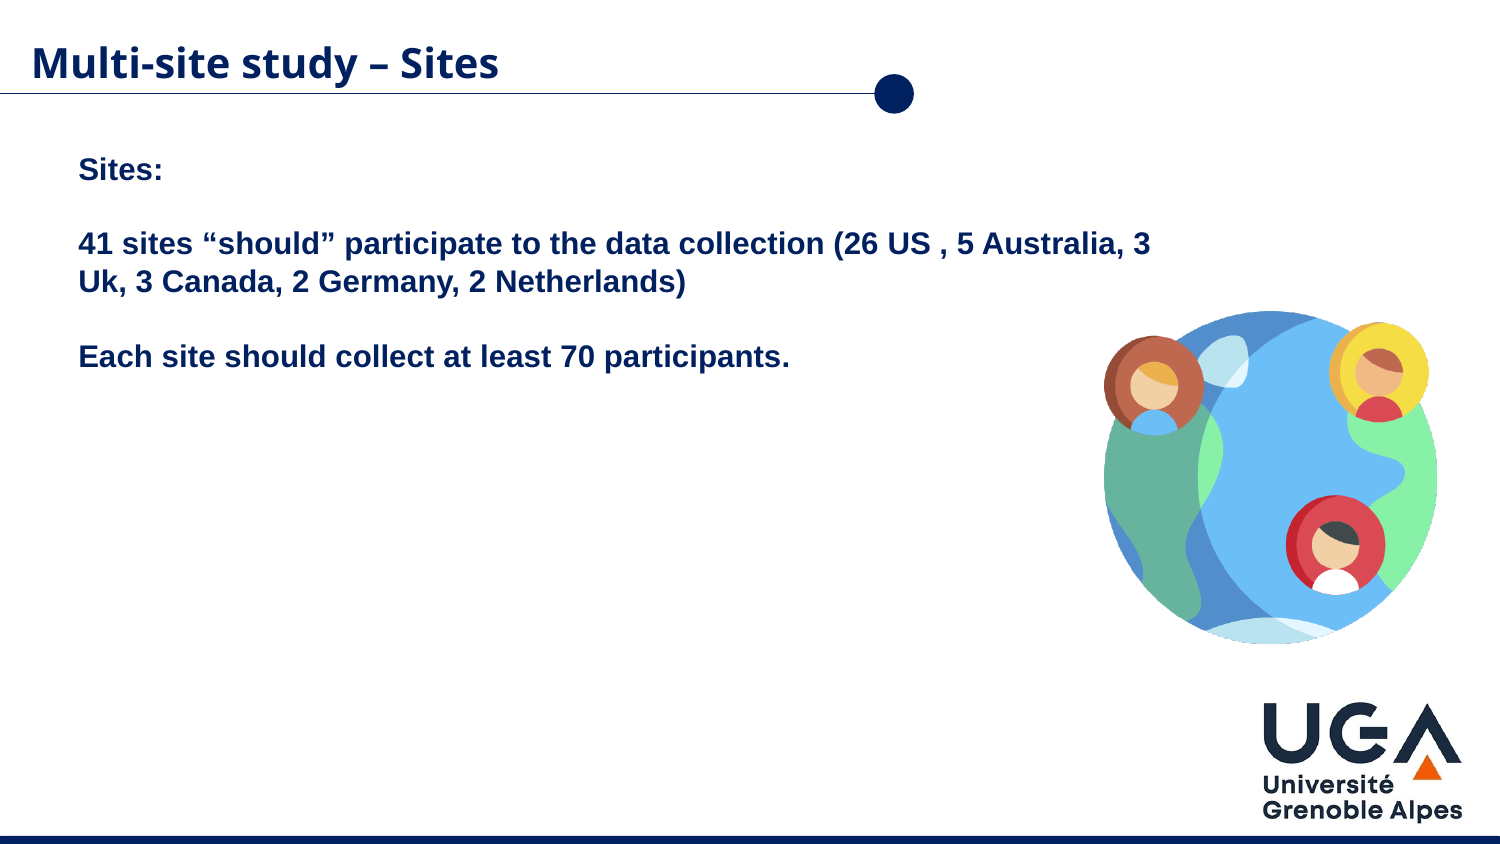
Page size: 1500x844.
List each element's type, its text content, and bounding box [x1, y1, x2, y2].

text_box [0, 835, 1500, 844]
text_box [874, 74, 914, 114]
text_box Sites: 41 sites “should” participate to the data collection (26 US , 5 Australia, 3 Uk, 3 Canada, 2 Germany, 2 Netherlands) Each site should collect at least 70 participants. [63, 141, 1168, 494]
picture [1104, 311, 1437, 644]
picture [1248, 684, 1474, 833]
text_box Multi-site study – Sites [16, 28, 515, 93]
